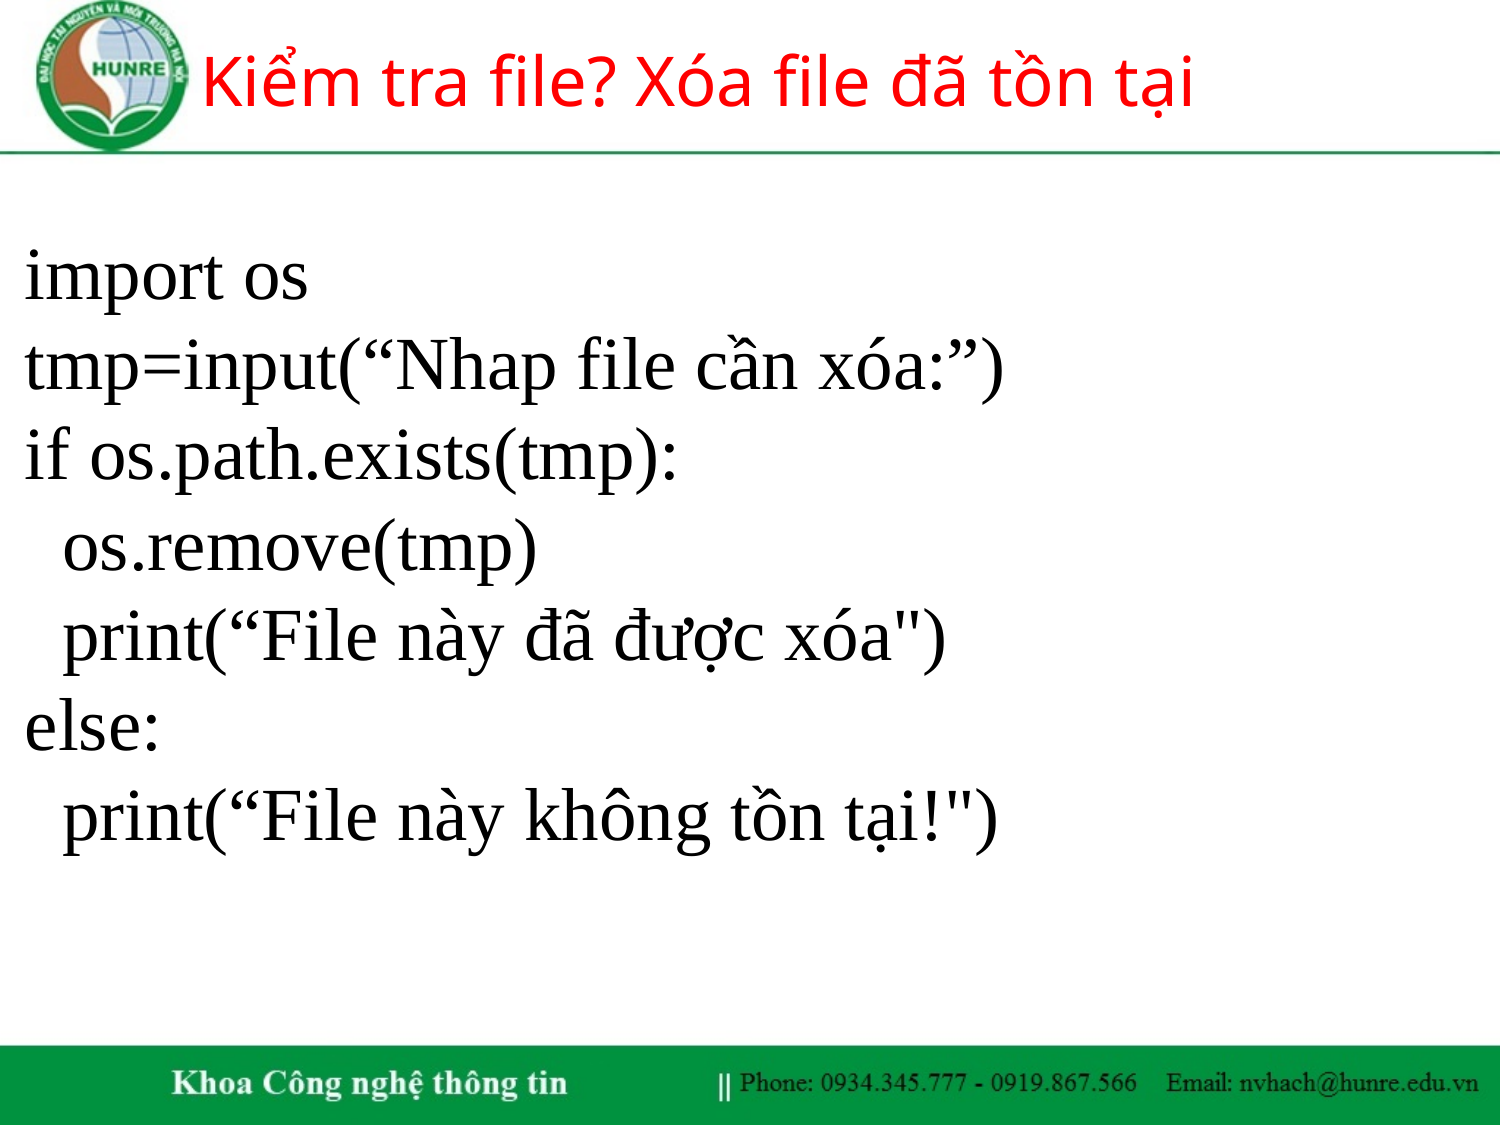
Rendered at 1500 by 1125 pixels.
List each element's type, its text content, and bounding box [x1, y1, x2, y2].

title Kiểm tra file? Xóa file đã tồn tại [200, 37, 1500, 121]
list import os tmp=input(“Nhap file cần xóa:”) if os.path.exists(tmp): os.remove(tmp) print(“File này đã được xóa") else: print(“File này không tồn tại!") [24, 224, 1475, 862]
picture [0, 0, 1500, 1125]
